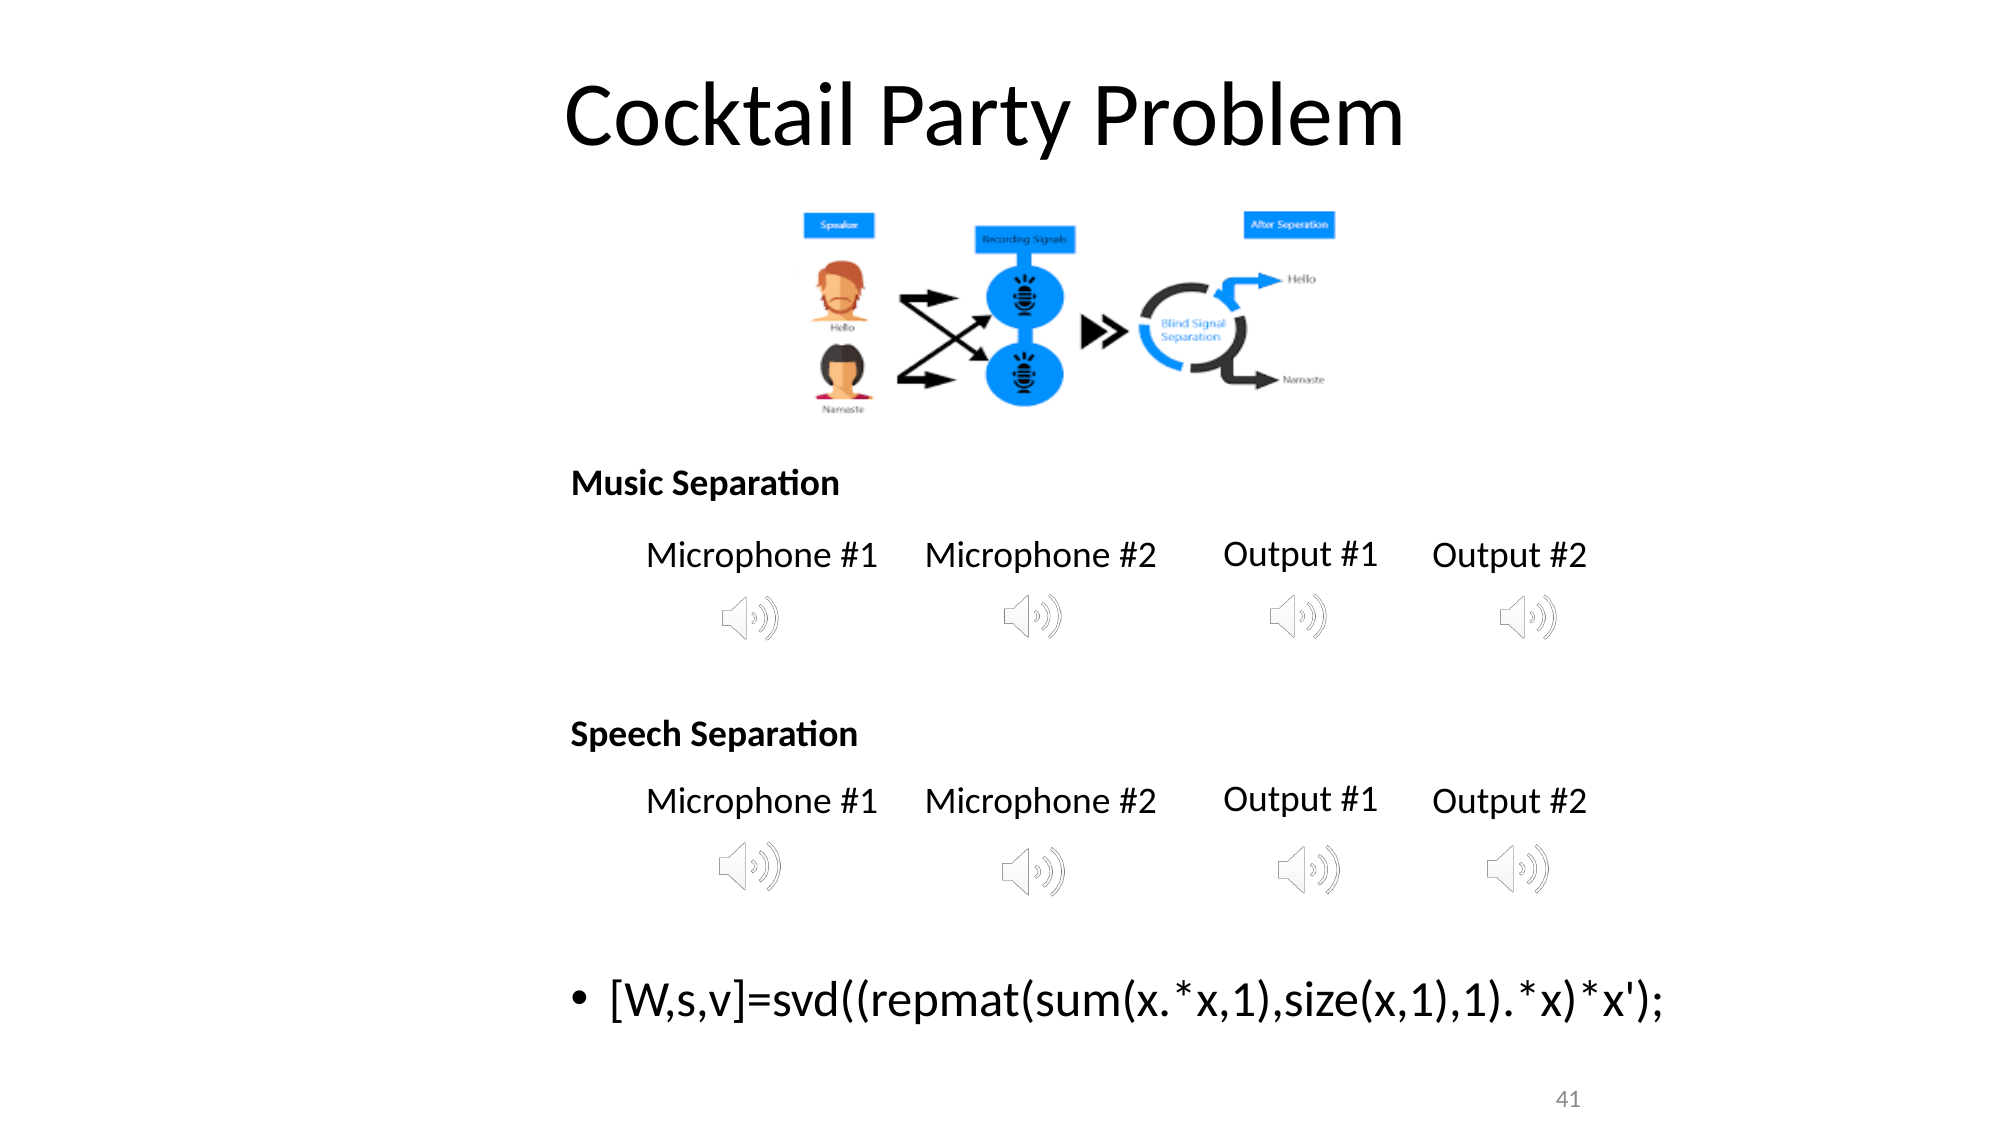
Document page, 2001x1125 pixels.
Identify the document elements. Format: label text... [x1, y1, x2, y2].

picture [1479, 831, 1555, 907]
text_box Output #2 [1417, 768, 1618, 829]
text_box Output #2 [1417, 522, 1618, 583]
picture [1270, 832, 1346, 908]
picture [998, 582, 1067, 651]
list [W,s,v]=svd((repmat(sum(x.*x,1),size(x,1),1).*x)*x'); [555, 964, 1681, 1040]
picture [715, 583, 784, 652]
text_box Microphone #2 [909, 768, 1193, 829]
text_box Output #1 [1208, 766, 1409, 827]
text_box Output #1 [1208, 521, 1409, 582]
picture [995, 834, 1071, 910]
title Cocktail Party Problem [549, 22, 1675, 210]
text_box Speech Separation [555, 701, 964, 762]
text_box Music Separation [555, 449, 910, 510]
text_box Microphone #1 [630, 522, 909, 583]
picture [760, 206, 1401, 425]
picture [1264, 581, 1332, 650]
text_box Microphone #2 [909, 522, 1193, 583]
text_box Microphone #1 [630, 768, 909, 829]
slide_number ‹#› [1540, 1067, 1748, 1125]
picture [712, 828, 787, 904]
picture [1493, 582, 1562, 651]
